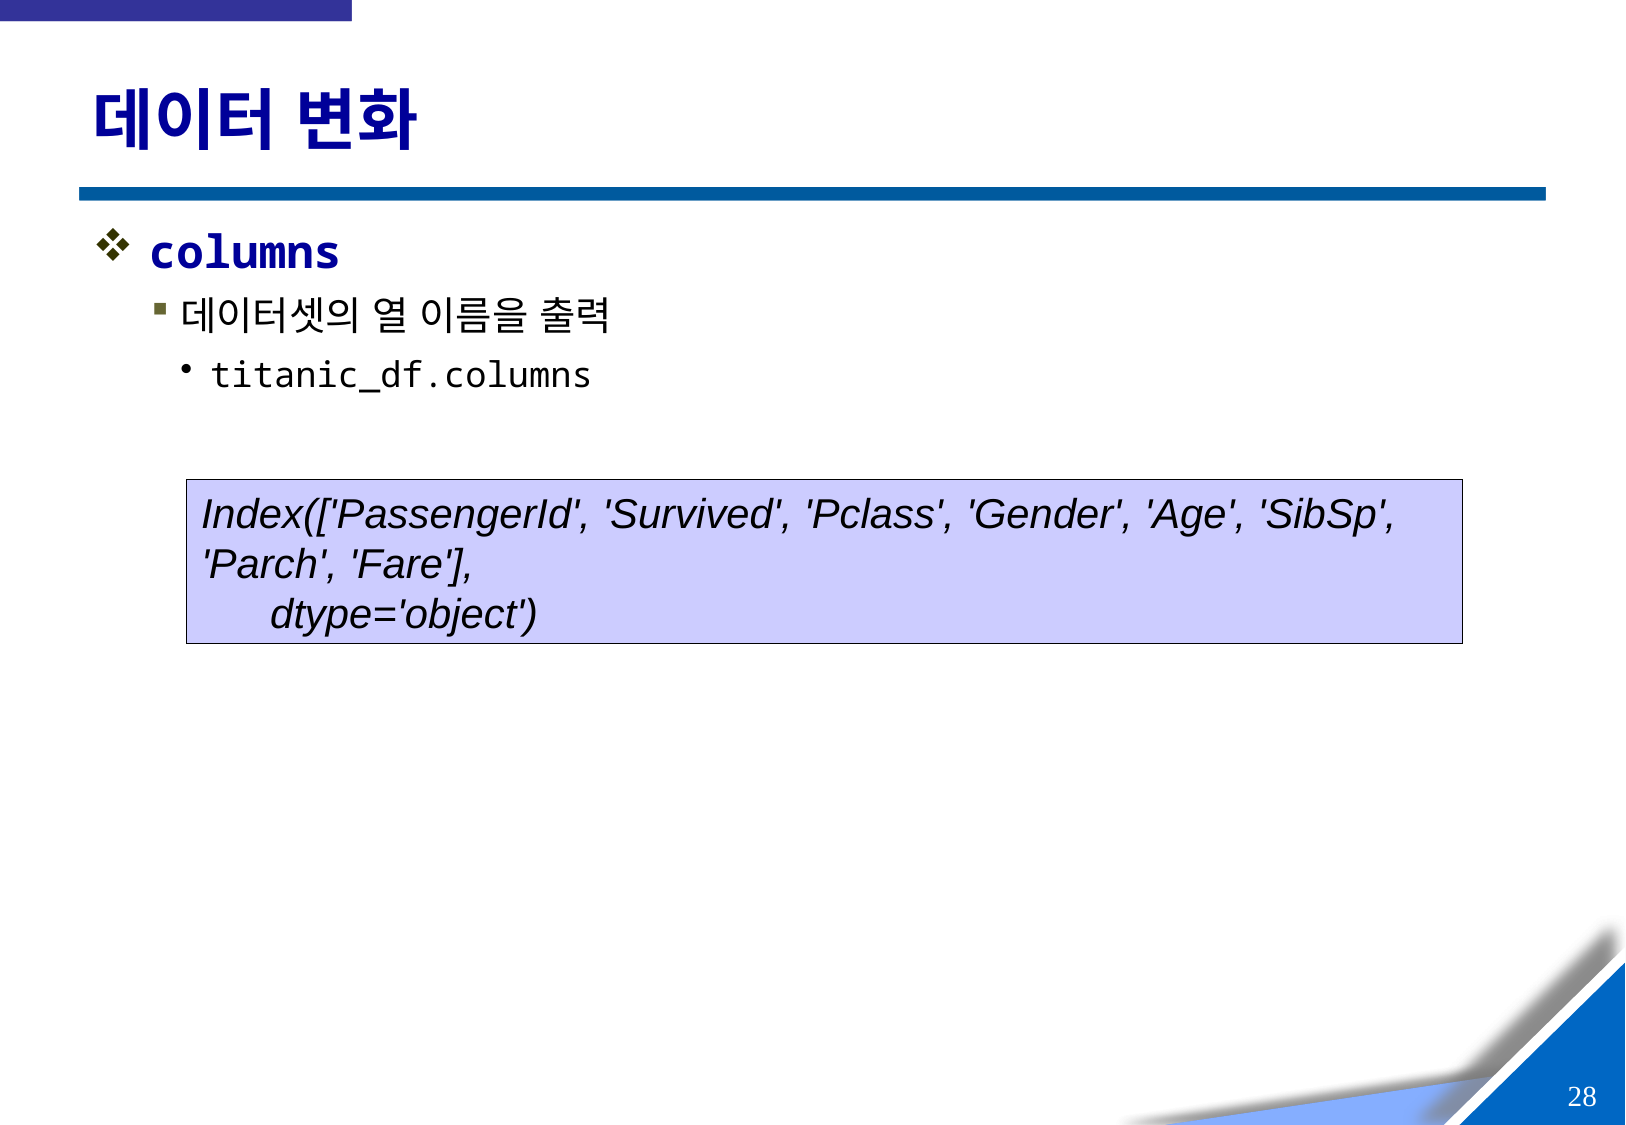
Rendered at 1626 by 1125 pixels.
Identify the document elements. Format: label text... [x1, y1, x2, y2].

slide_number 27 [1567, 1076, 1605, 1113]
list columns 데이터셋의 열 이름을 출력 titanic_df.columns [77, 215, 1544, 1077]
title 데이터 변화 [77, 59, 1544, 177]
text_box Index(['PassengerId', 'Survived', 'Pclass', 'Gender', 'Age', 'SibSp', 'Parch', 'Fare'], dtype='object') [186, 479, 1463, 644]
